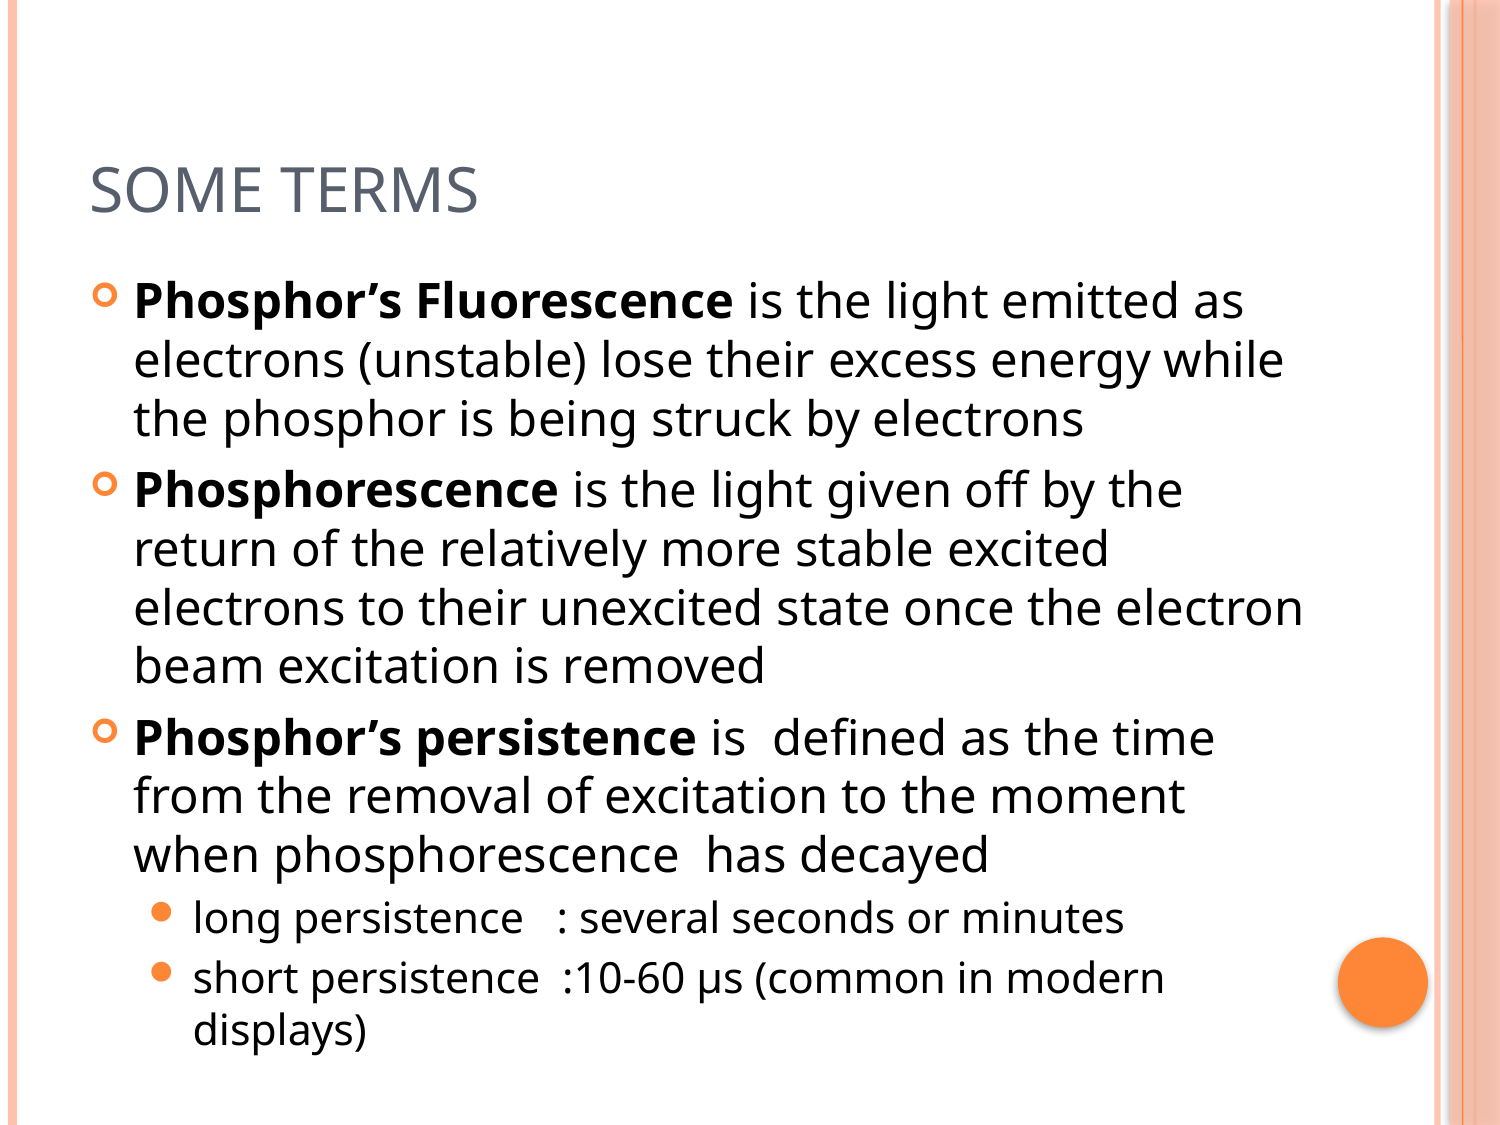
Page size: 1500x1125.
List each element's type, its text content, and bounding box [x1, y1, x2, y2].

title Some Terms [75, 45, 1300, 233]
list Phosphor’s Fluorescence is the light emitted as electrons (unstable) lose their excess energy while the phosphor is being struck by electrons Phosphorescence is the light given off by the return of the relatively more stable excited electrons to their unexcited state once the electron beam excitation is removed Phosphor’s persistence is defined as the time from the removal of excitation to the moment when phosphorescence has decayed long persistence : several seconds or minutes short persistence :10-60 µs (common in modern displays) [75, 262, 1338, 1062]
